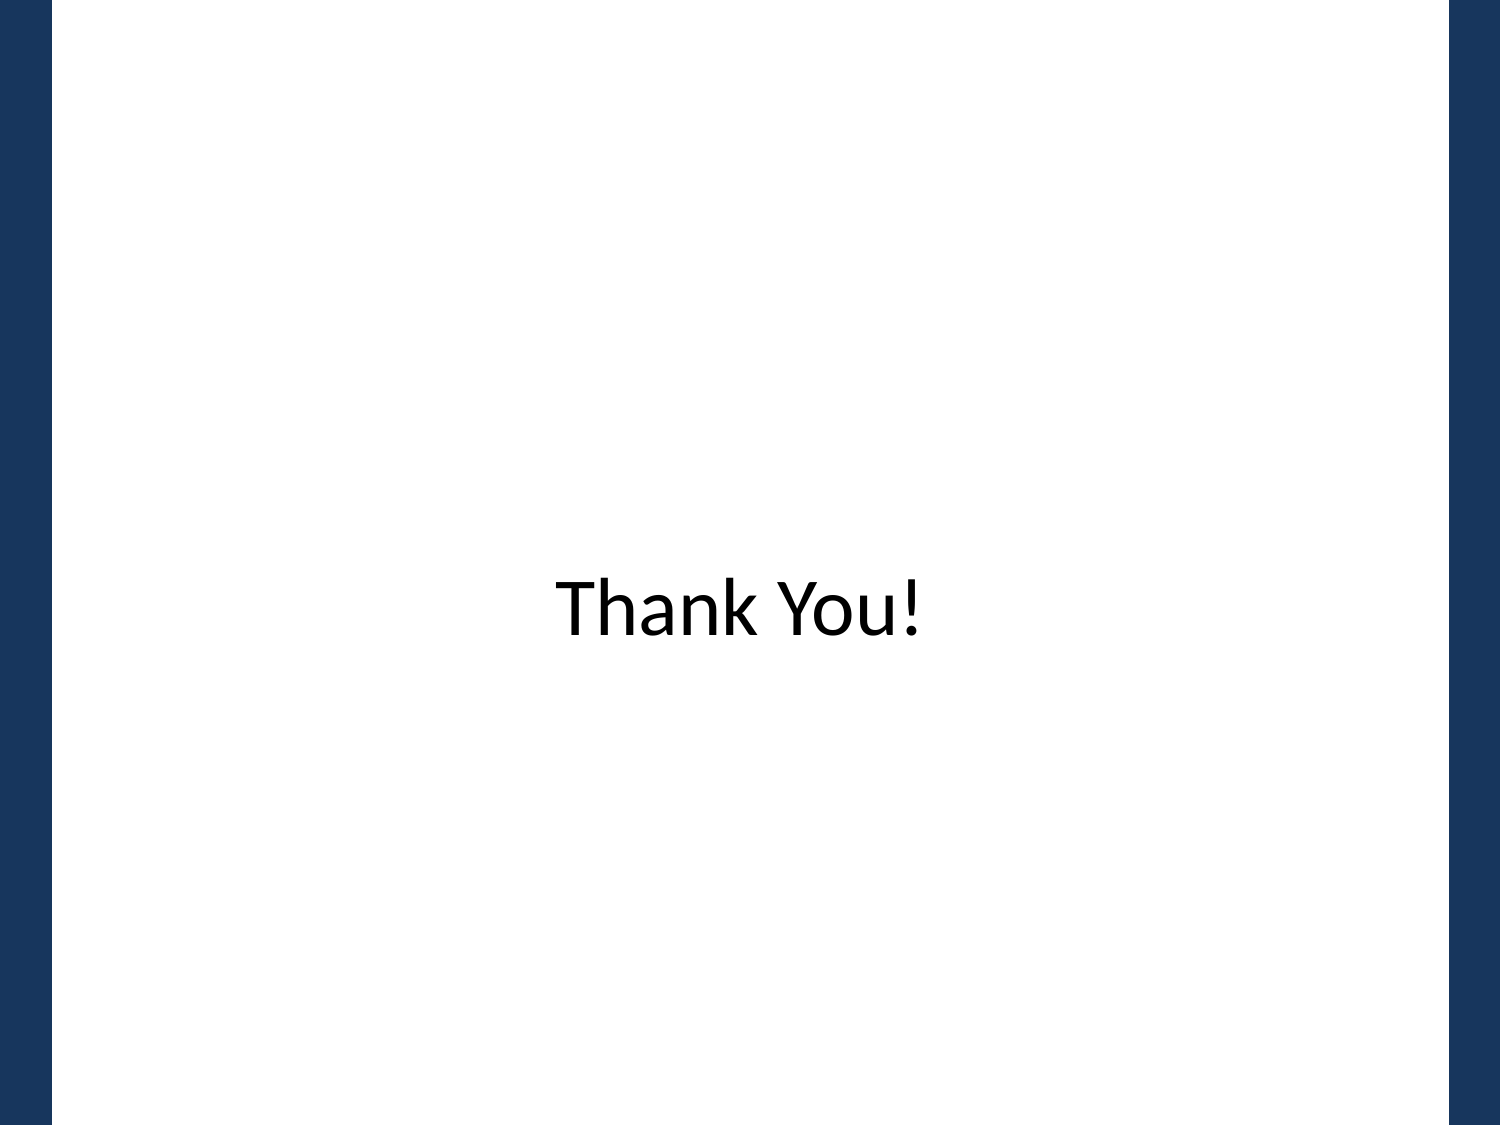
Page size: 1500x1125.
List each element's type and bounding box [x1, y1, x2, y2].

list [75, 262, 1425, 1005]
text_box [0, 0, 50, 1125]
text_box [1451, 0, 1500, 1125]
